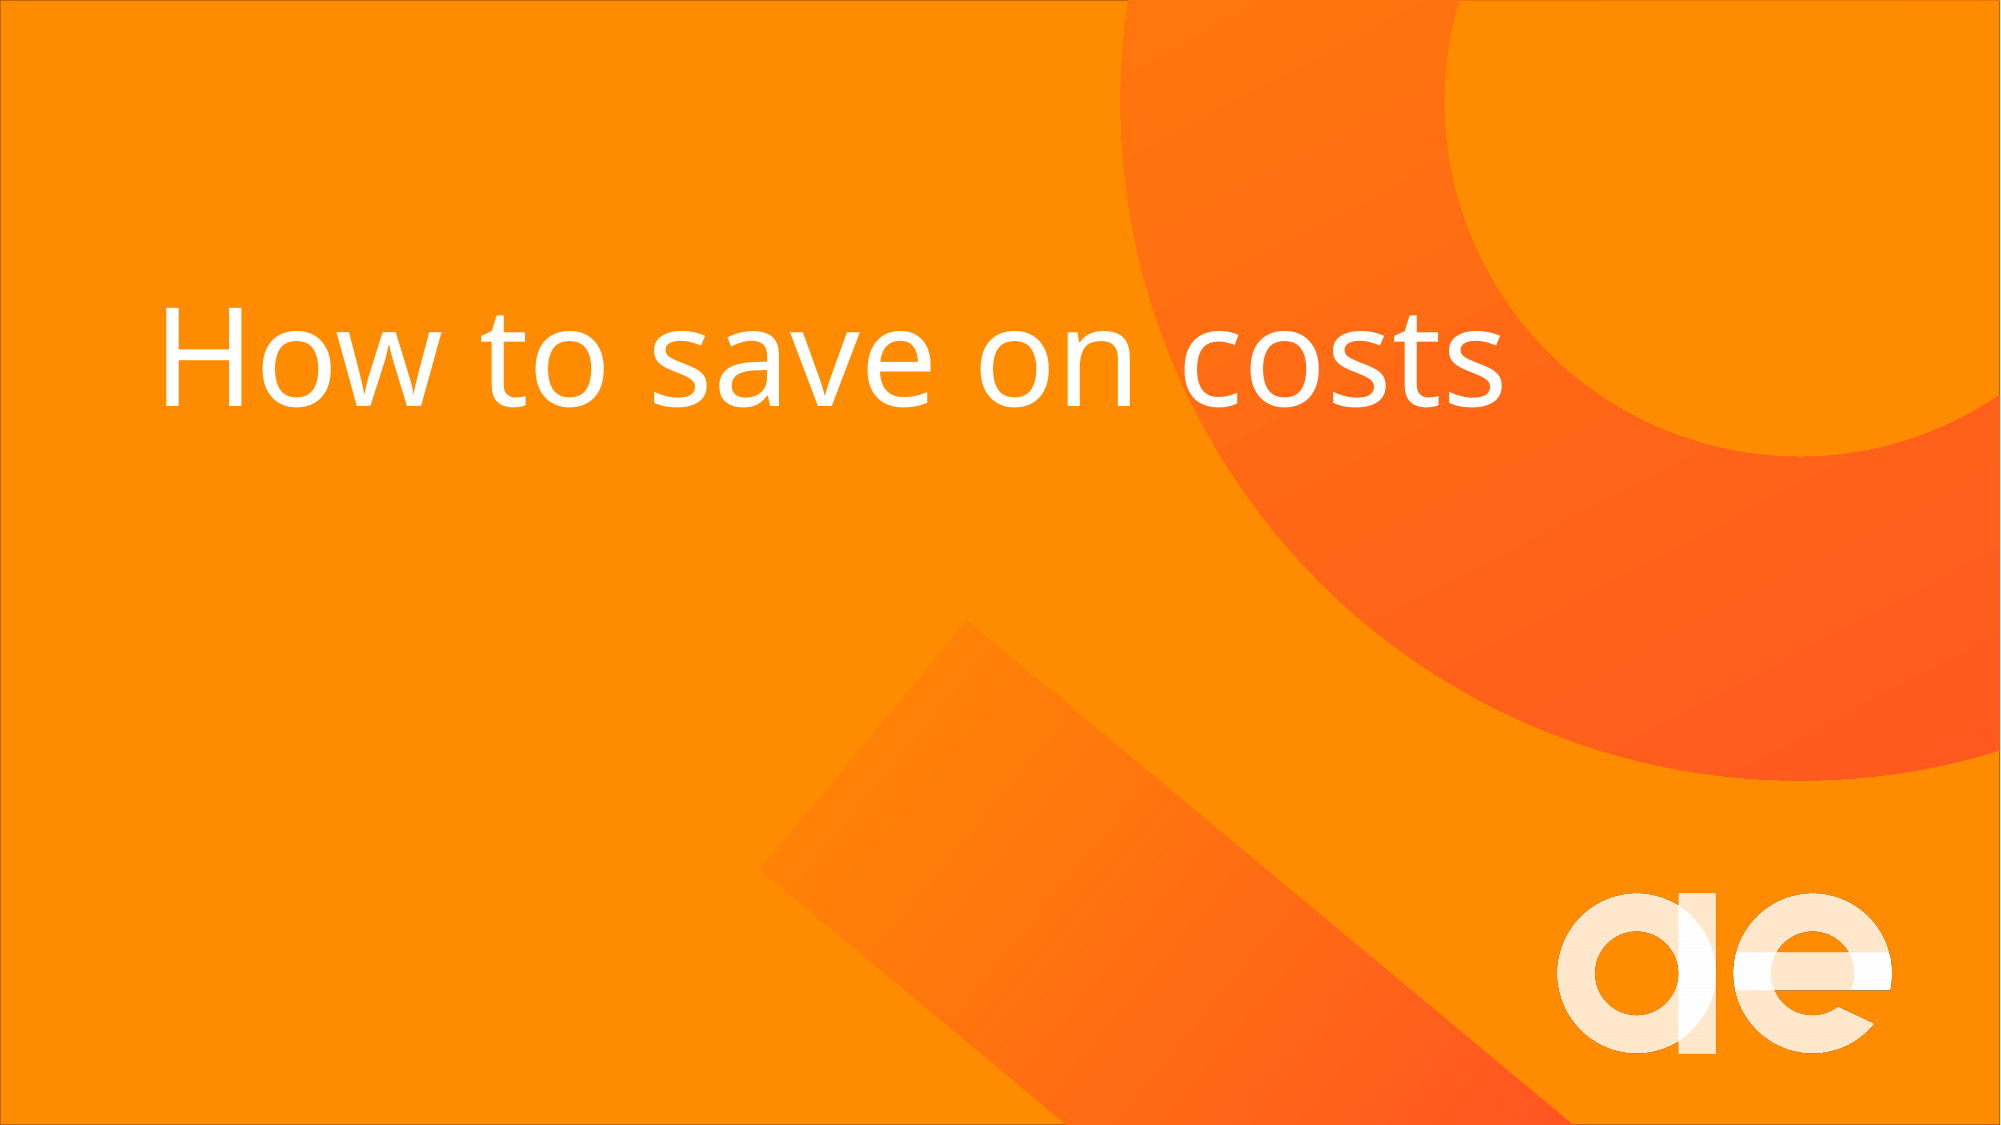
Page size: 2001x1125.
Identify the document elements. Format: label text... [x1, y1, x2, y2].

picture [1557, 893, 1892, 1054]
title How to save on costs [138, 131, 1629, 444]
